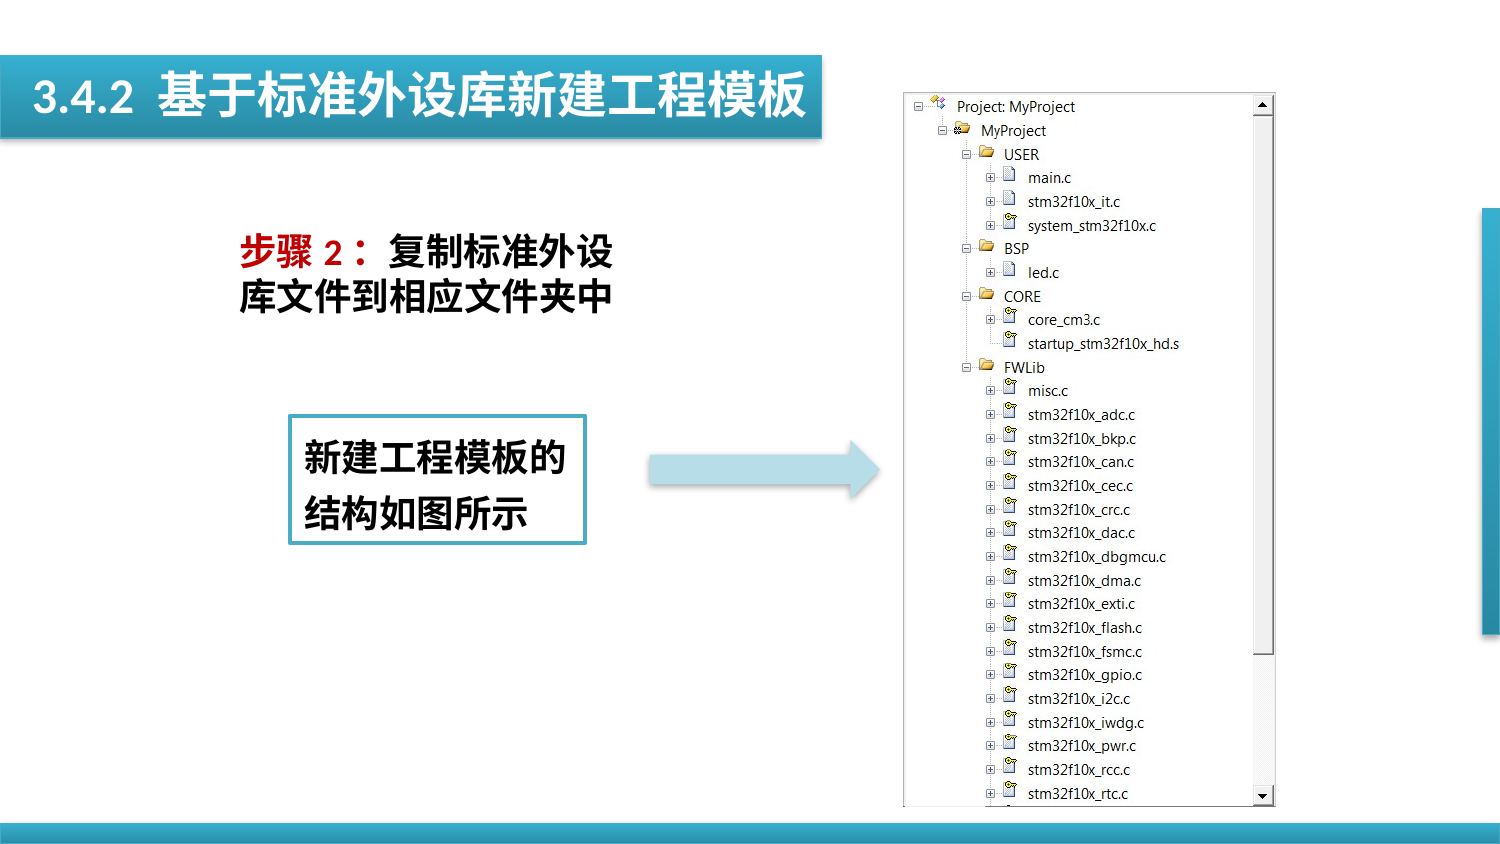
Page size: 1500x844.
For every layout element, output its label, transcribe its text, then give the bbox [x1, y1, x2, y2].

text_box 步骤2：复制标准外设库文件到相应文件夹中 [224, 220, 650, 326]
text_box [649, 439, 880, 499]
text_box 3.4.2 基于标准外设库新建工程模板 [5, 55, 822, 131]
text_box 新建工程模板的结构如图所示 [288, 414, 587, 545]
text_box [0, 55, 822, 139]
picture [903, 91, 1276, 807]
